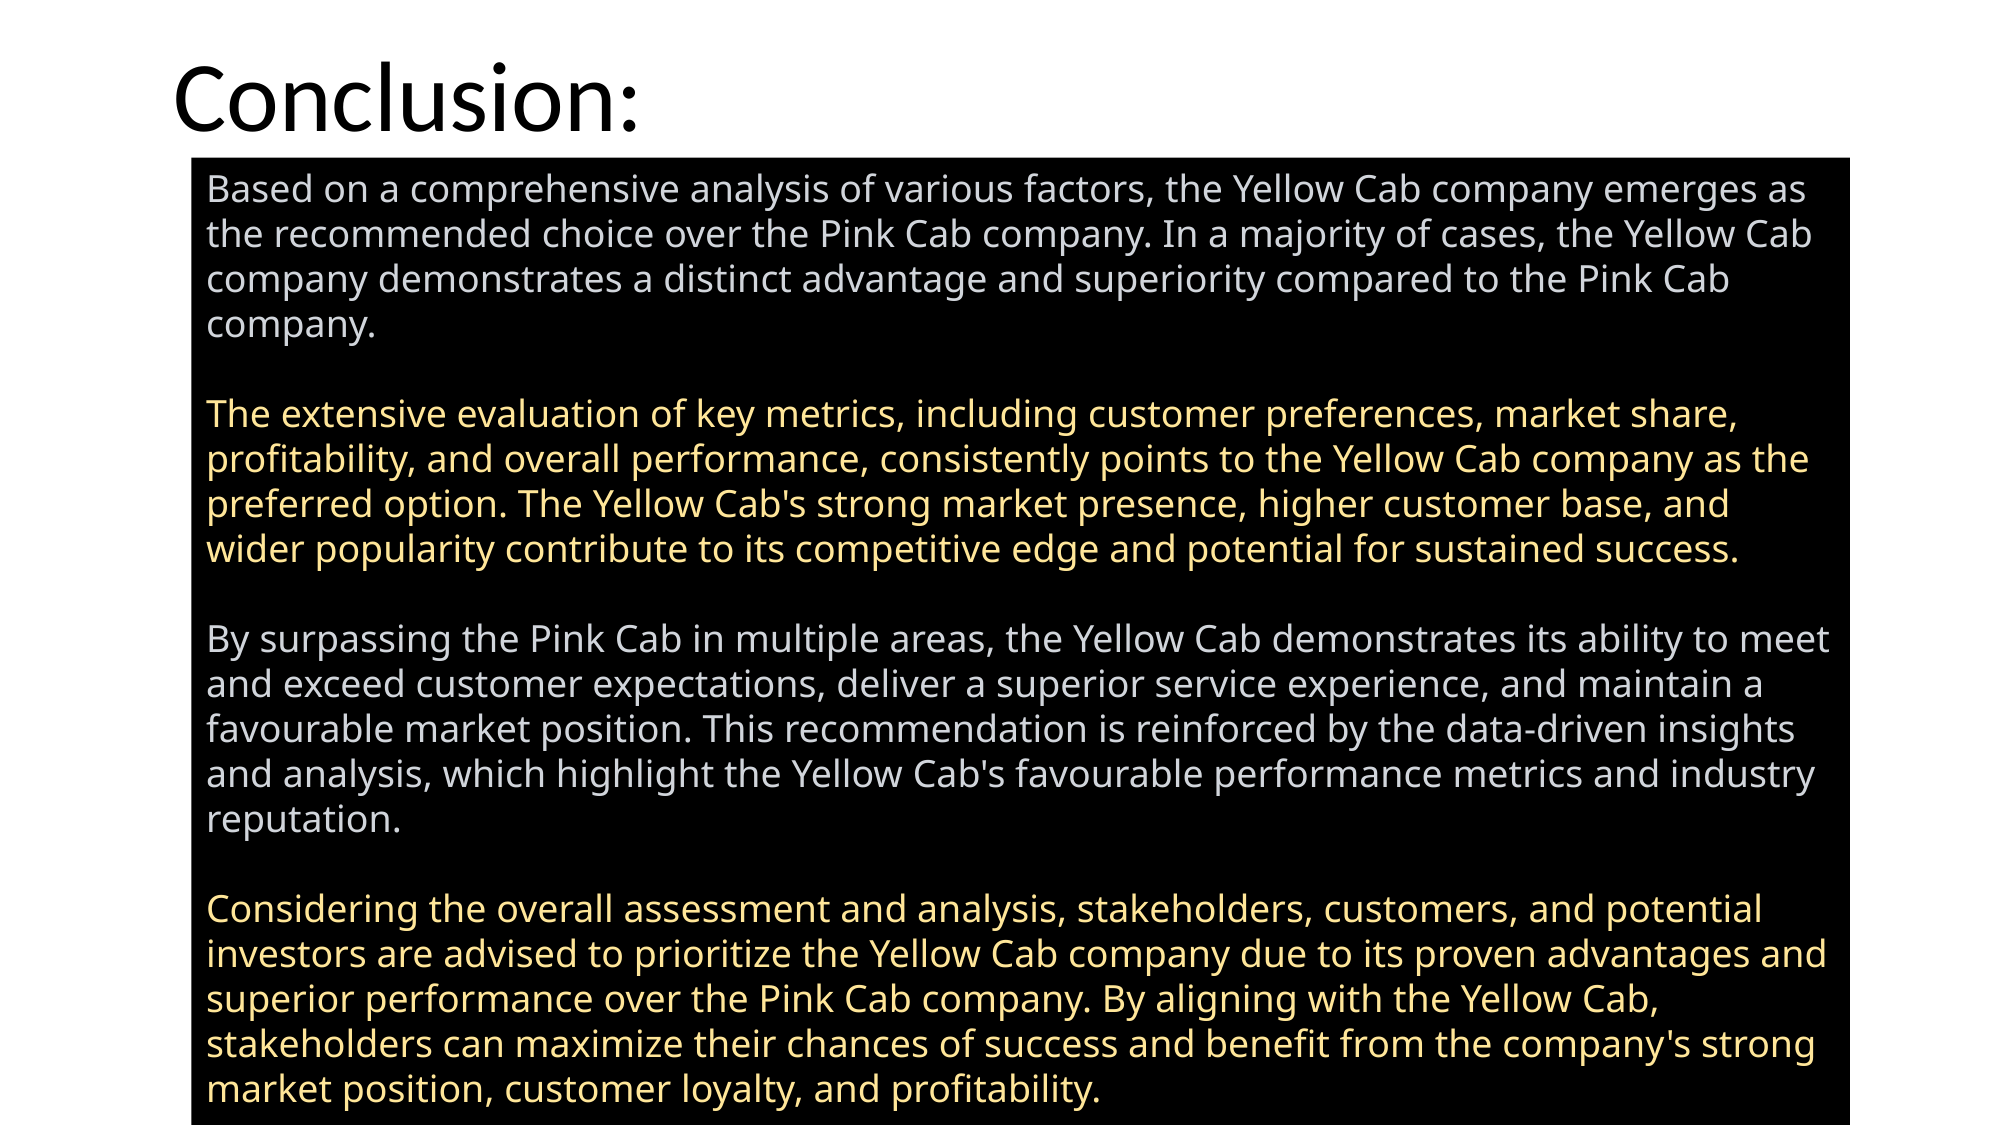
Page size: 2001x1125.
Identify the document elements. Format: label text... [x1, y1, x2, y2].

text_box Conclusion: [87, 23, 731, 159]
text_box Based on a comprehensive analysis of various factors, the Yellow Cab company emerges as the recommended choice over the Pink Cab company. In a majority of cases, the Yellow Cab company demonstrates a distinct advantage and superiority compared to the Pink Cab company. The extensive evaluation of key metrics, including customer preferences, market share, profitability, and overall performance, consistently points to the Yellow Cab company as the preferred option. The Yellow Cab's strong market presence, higher customer base, and wider popularity contribute to its competitive edge and potential for sustained success. By surpassing the Pink Cab in multiple areas, the Yellow Cab demonstrates its ability to meet and exceed customer expectations, deliver a superior service experience, and maintain a favourable market position. This recommendation is reinforced by the data-driven insights and analysis, which highlight the Yellow Cab's favourable performance metrics and industry reputation. Considering the overall assessment and analysis, stakeholders, customers, and potential investors are advised to prioritize the Yellow Cab company due to its proven advantages and superior performance over the Pink Cab company. By aligning with the Yellow Cab, stakeholders can maximize their chances of success and benefit from the company's strong market position, customer loyalty, and profitability. [191, 157, 1850, 1125]
